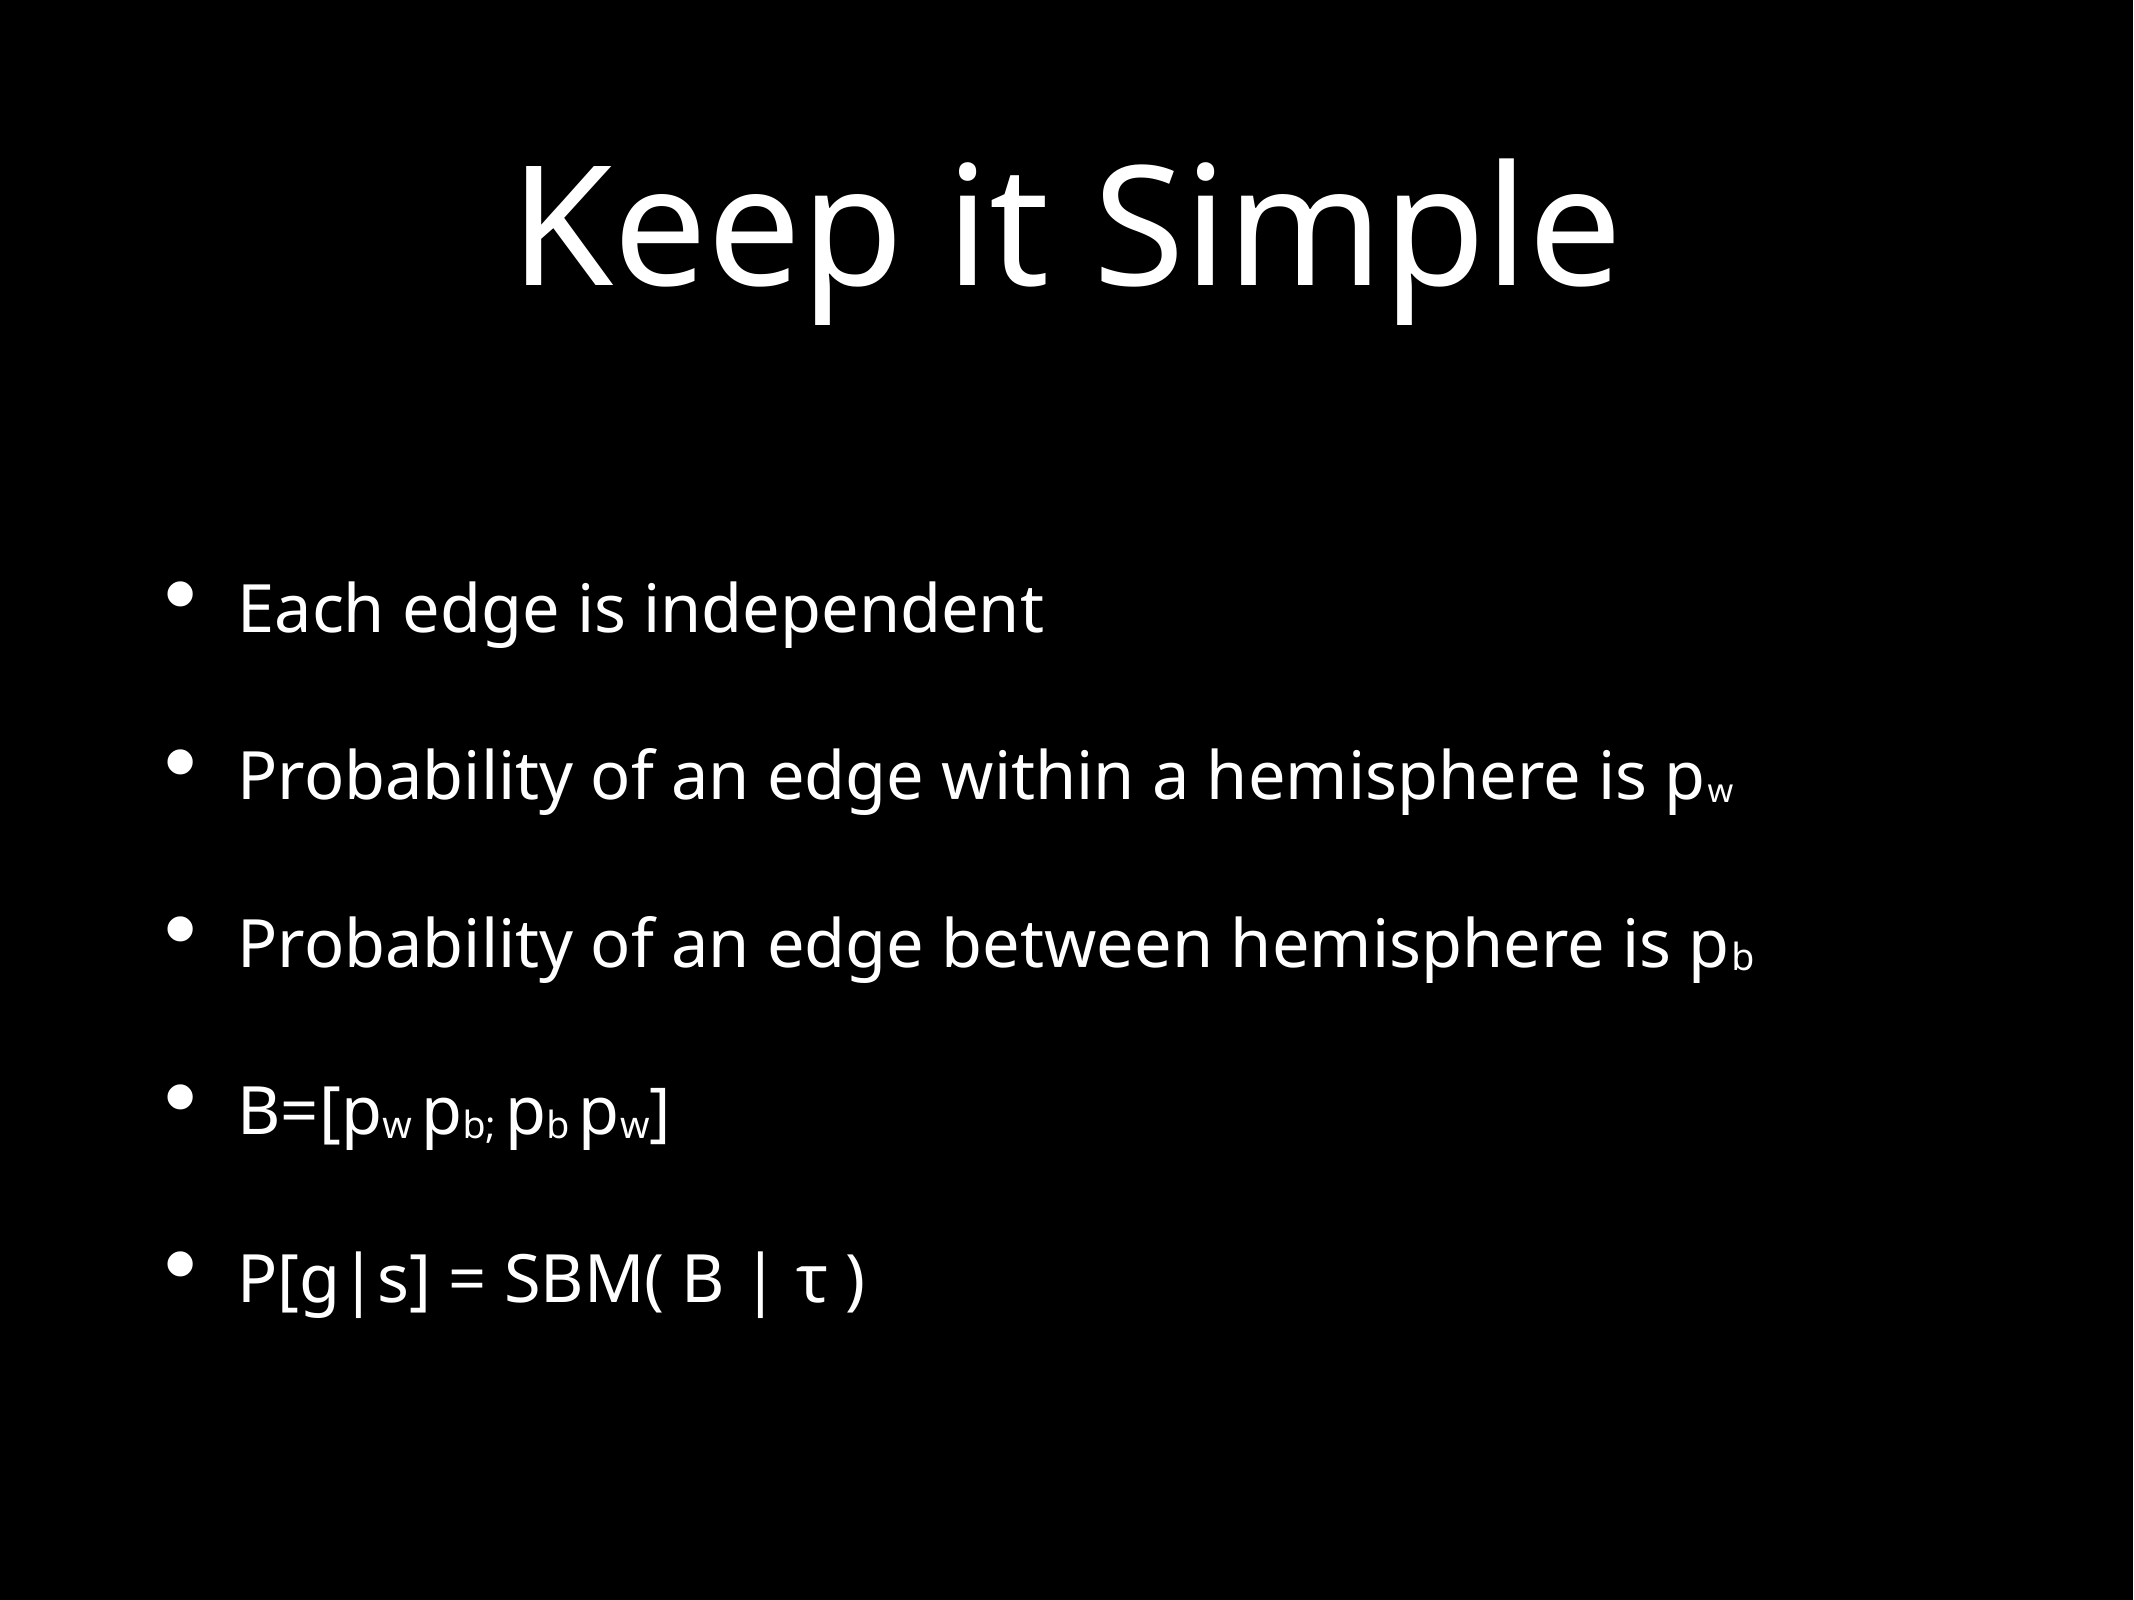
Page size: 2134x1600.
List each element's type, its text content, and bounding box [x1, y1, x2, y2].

list Each edge is independent Probability of an edge within a hemisphere is pw Probability of an edge between hemisphere is pb B=[pw pb; pb pw] P[g|s] = SBM( B | τ ) [155, 424, 1978, 1457]
title Keep it Simple [155, 41, 1978, 397]
